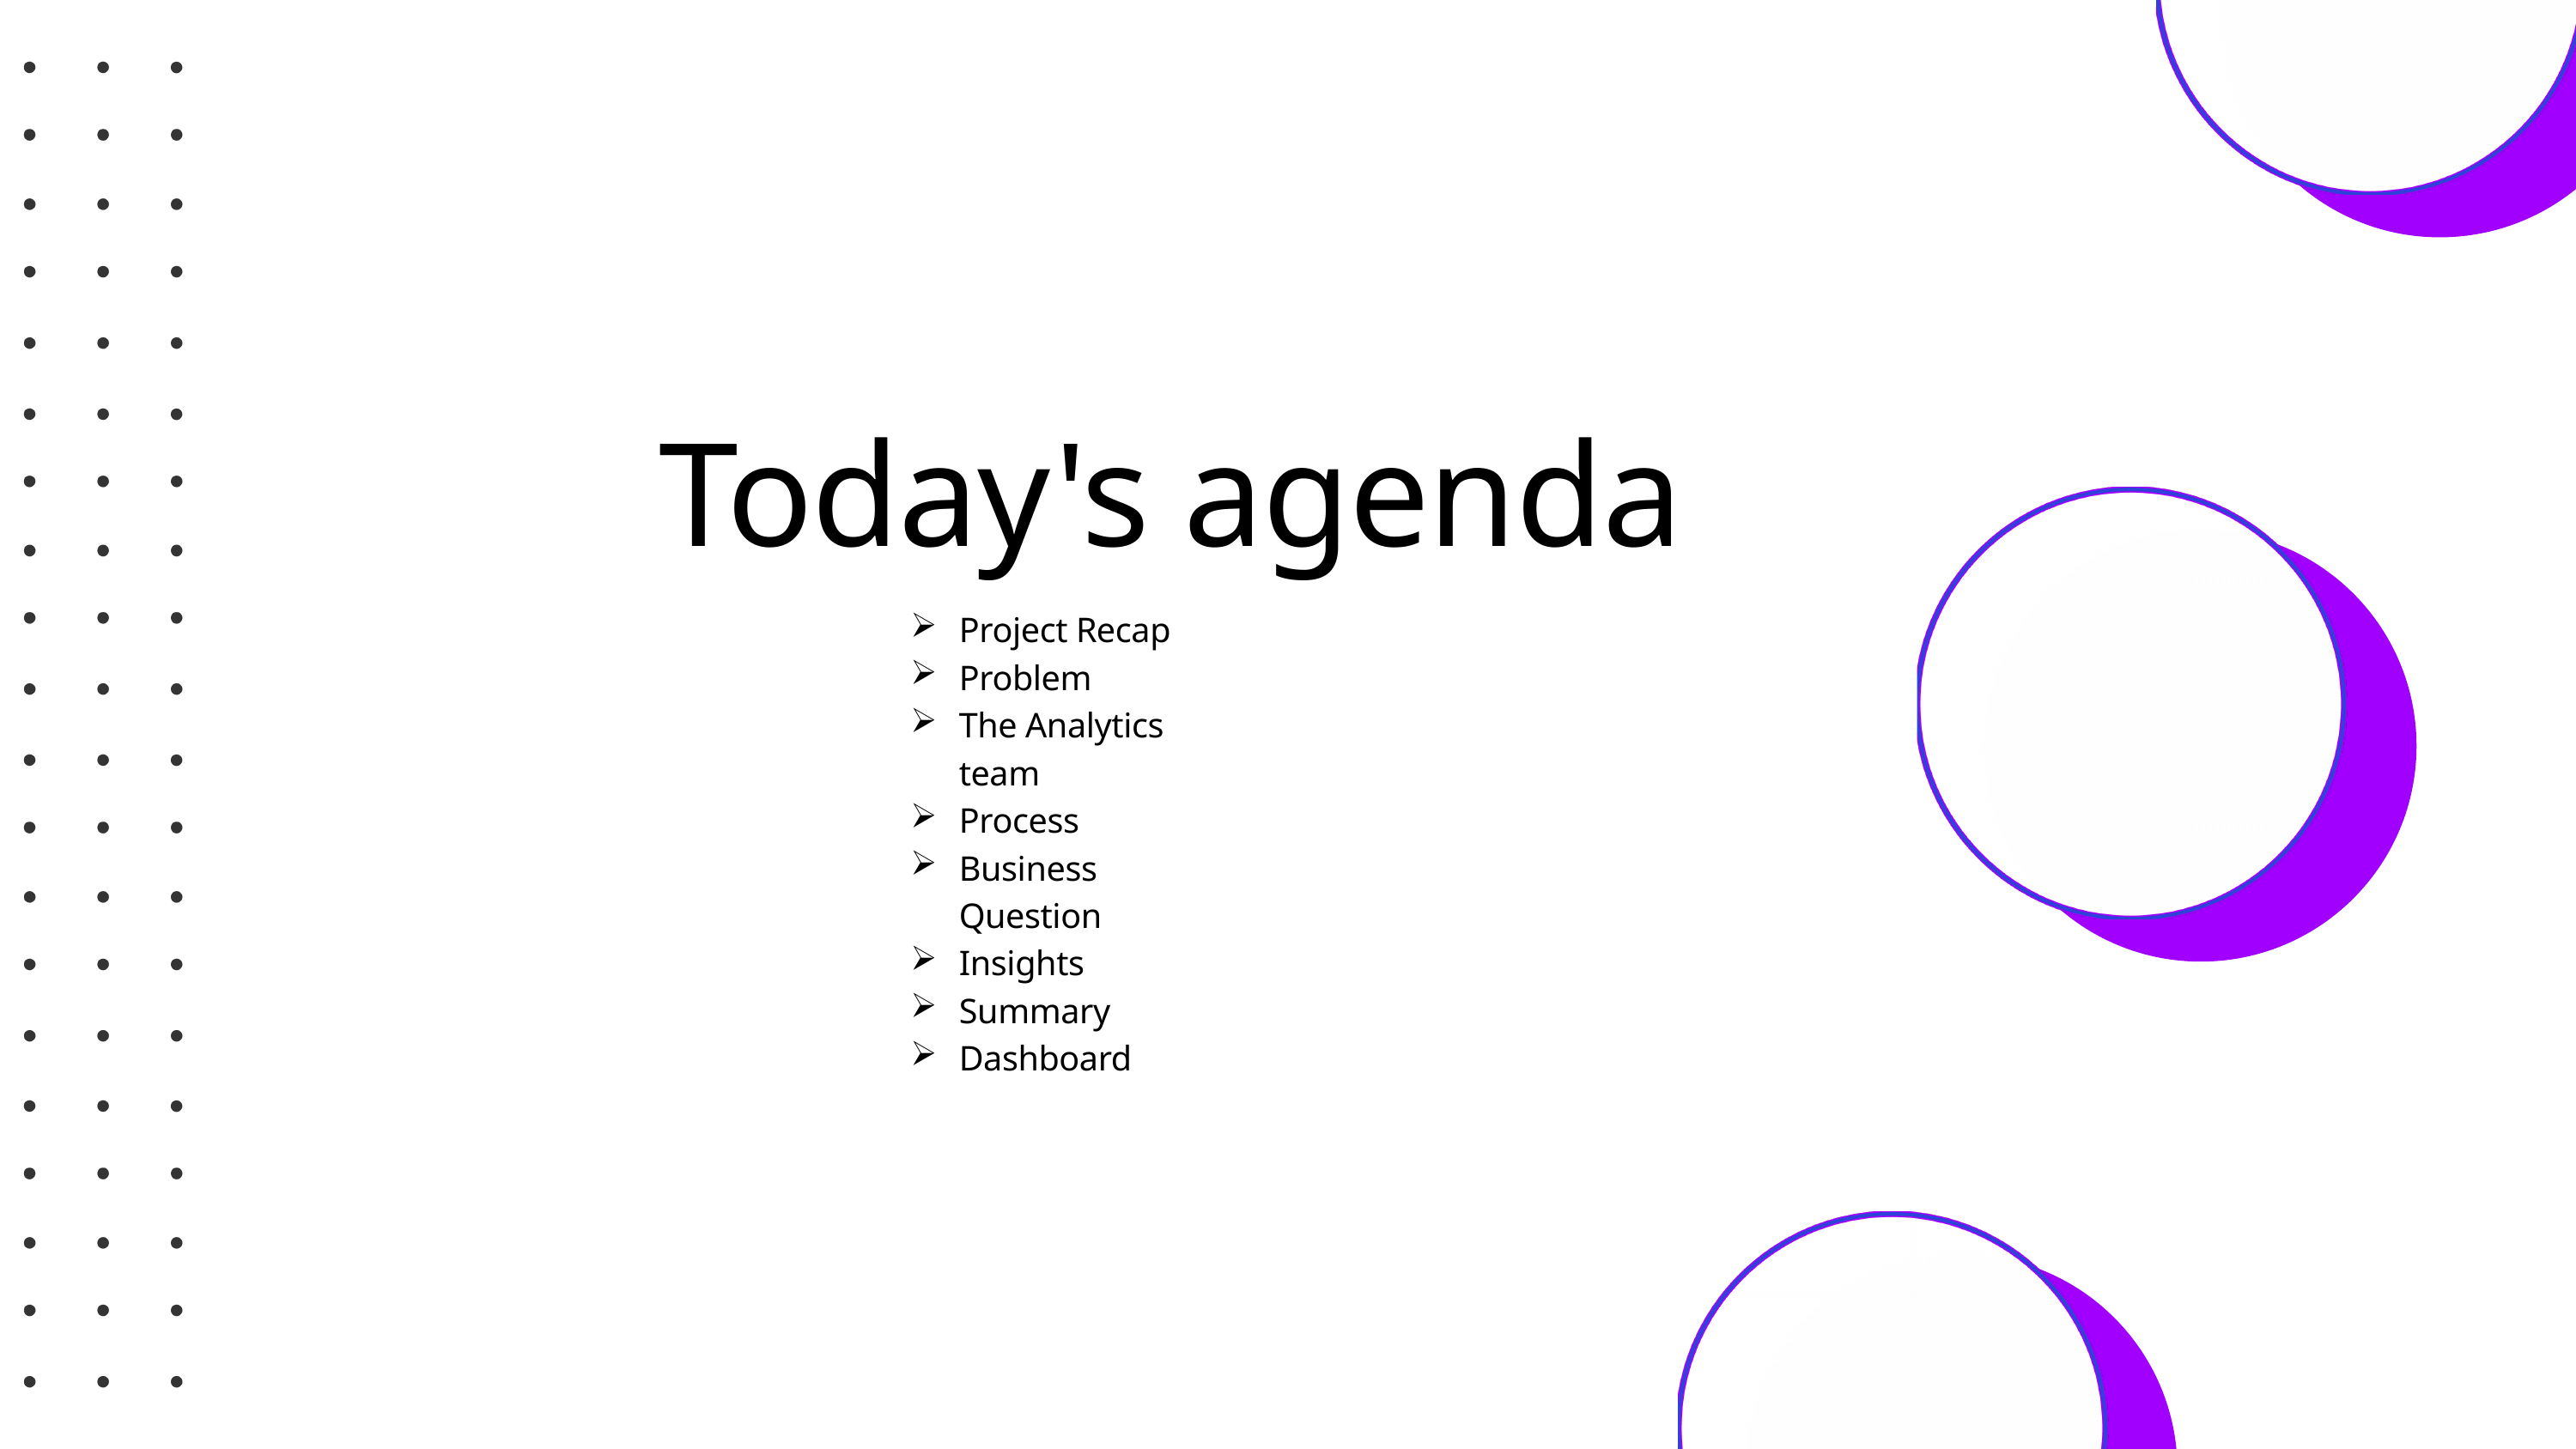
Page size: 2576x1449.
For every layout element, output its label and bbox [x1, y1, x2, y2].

text_box [1917, 487, 2417, 962]
text_box [1677, 1210, 2178, 1449]
text_box [2155, 0, 2576, 238]
text_box [659, 403, 1881, 990]
text_box [0, 57, 187, 1392]
